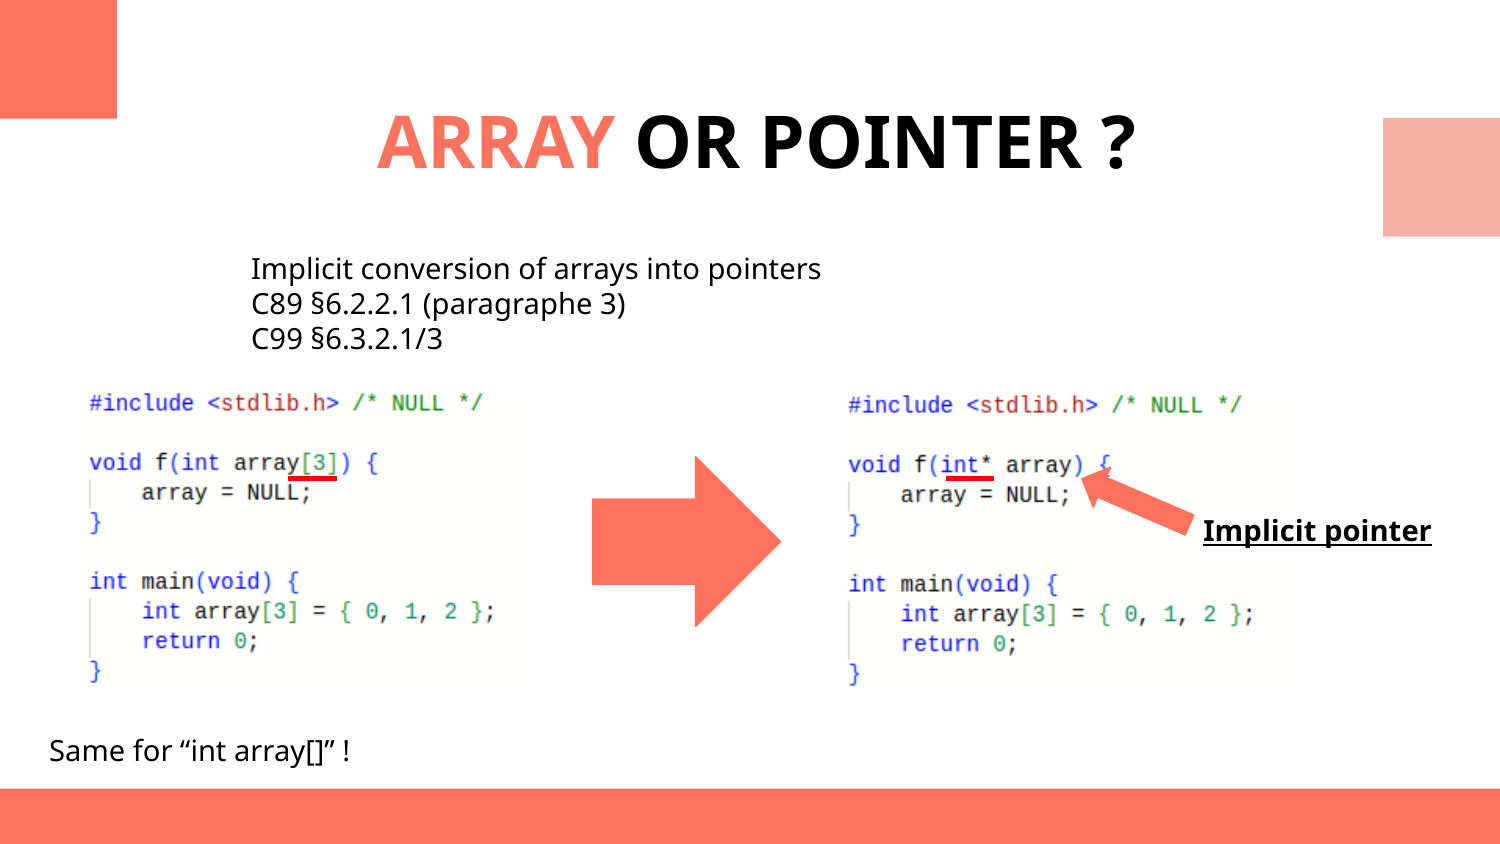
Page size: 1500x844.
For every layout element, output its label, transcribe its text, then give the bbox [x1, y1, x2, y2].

text_box Implicit conversion of arrays into pointers C89 §6.2.2.1 (paragraphe 3) C99 §6.3.2.1/3 [236, 235, 1309, 362]
text_box Same for “int array[]” ! [34, 717, 534, 782]
picture [839, 394, 1294, 689]
title ARRAY OR POINTER ? [105, 102, 1410, 177]
text_box Implicit pointer [1299, 497, 1500, 562]
picture [79, 392, 534, 687]
text_box [592, 456, 781, 627]
